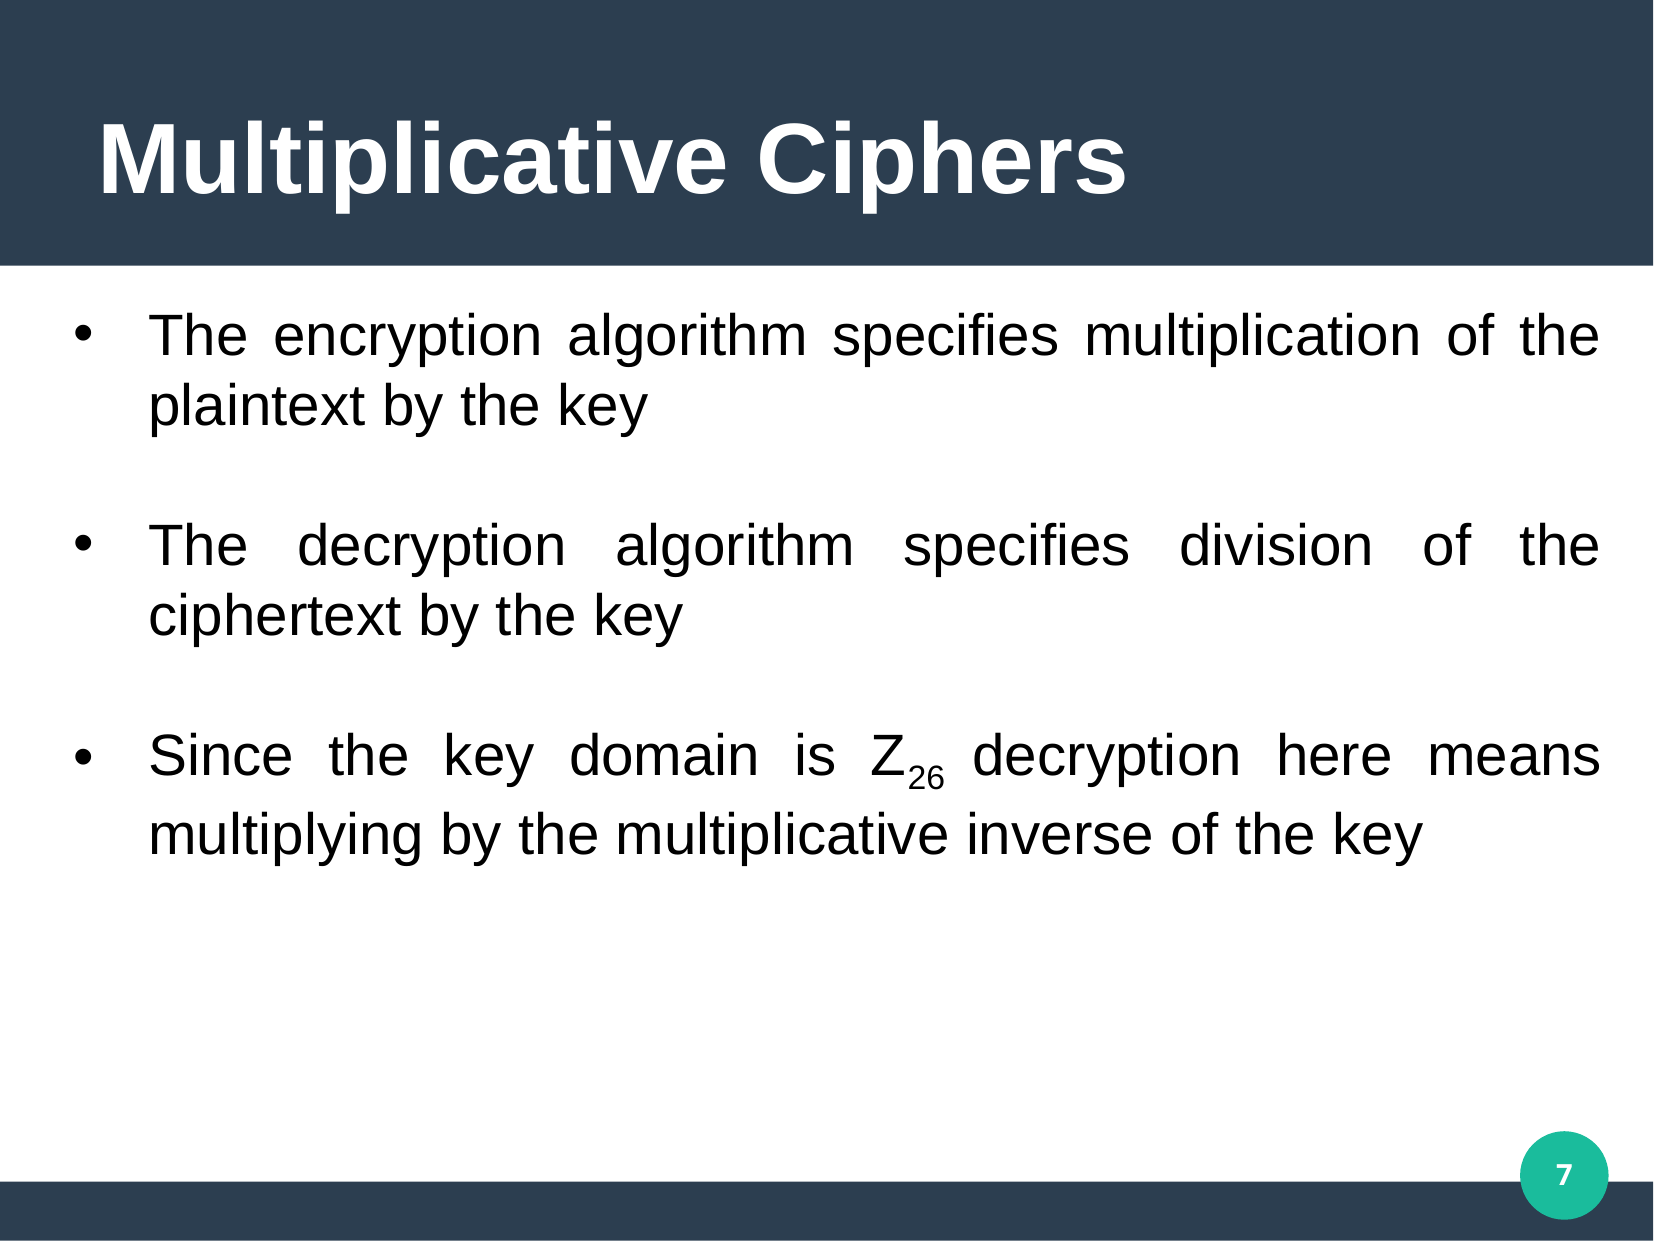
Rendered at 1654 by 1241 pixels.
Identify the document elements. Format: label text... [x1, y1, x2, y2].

text_box The encryption algorithm specifies multiplication of the plaintext by the key The decryption algorithm specifies division of the ciphertext by the key Since the key domain is Z26 decryption here means multiplying by the multiplicative inverse of the key [58, 289, 1618, 1224]
text_box Multiplicative Ciphers [82, 50, 1571, 257]
slide_number 7 [1505, 1116, 1624, 1235]
